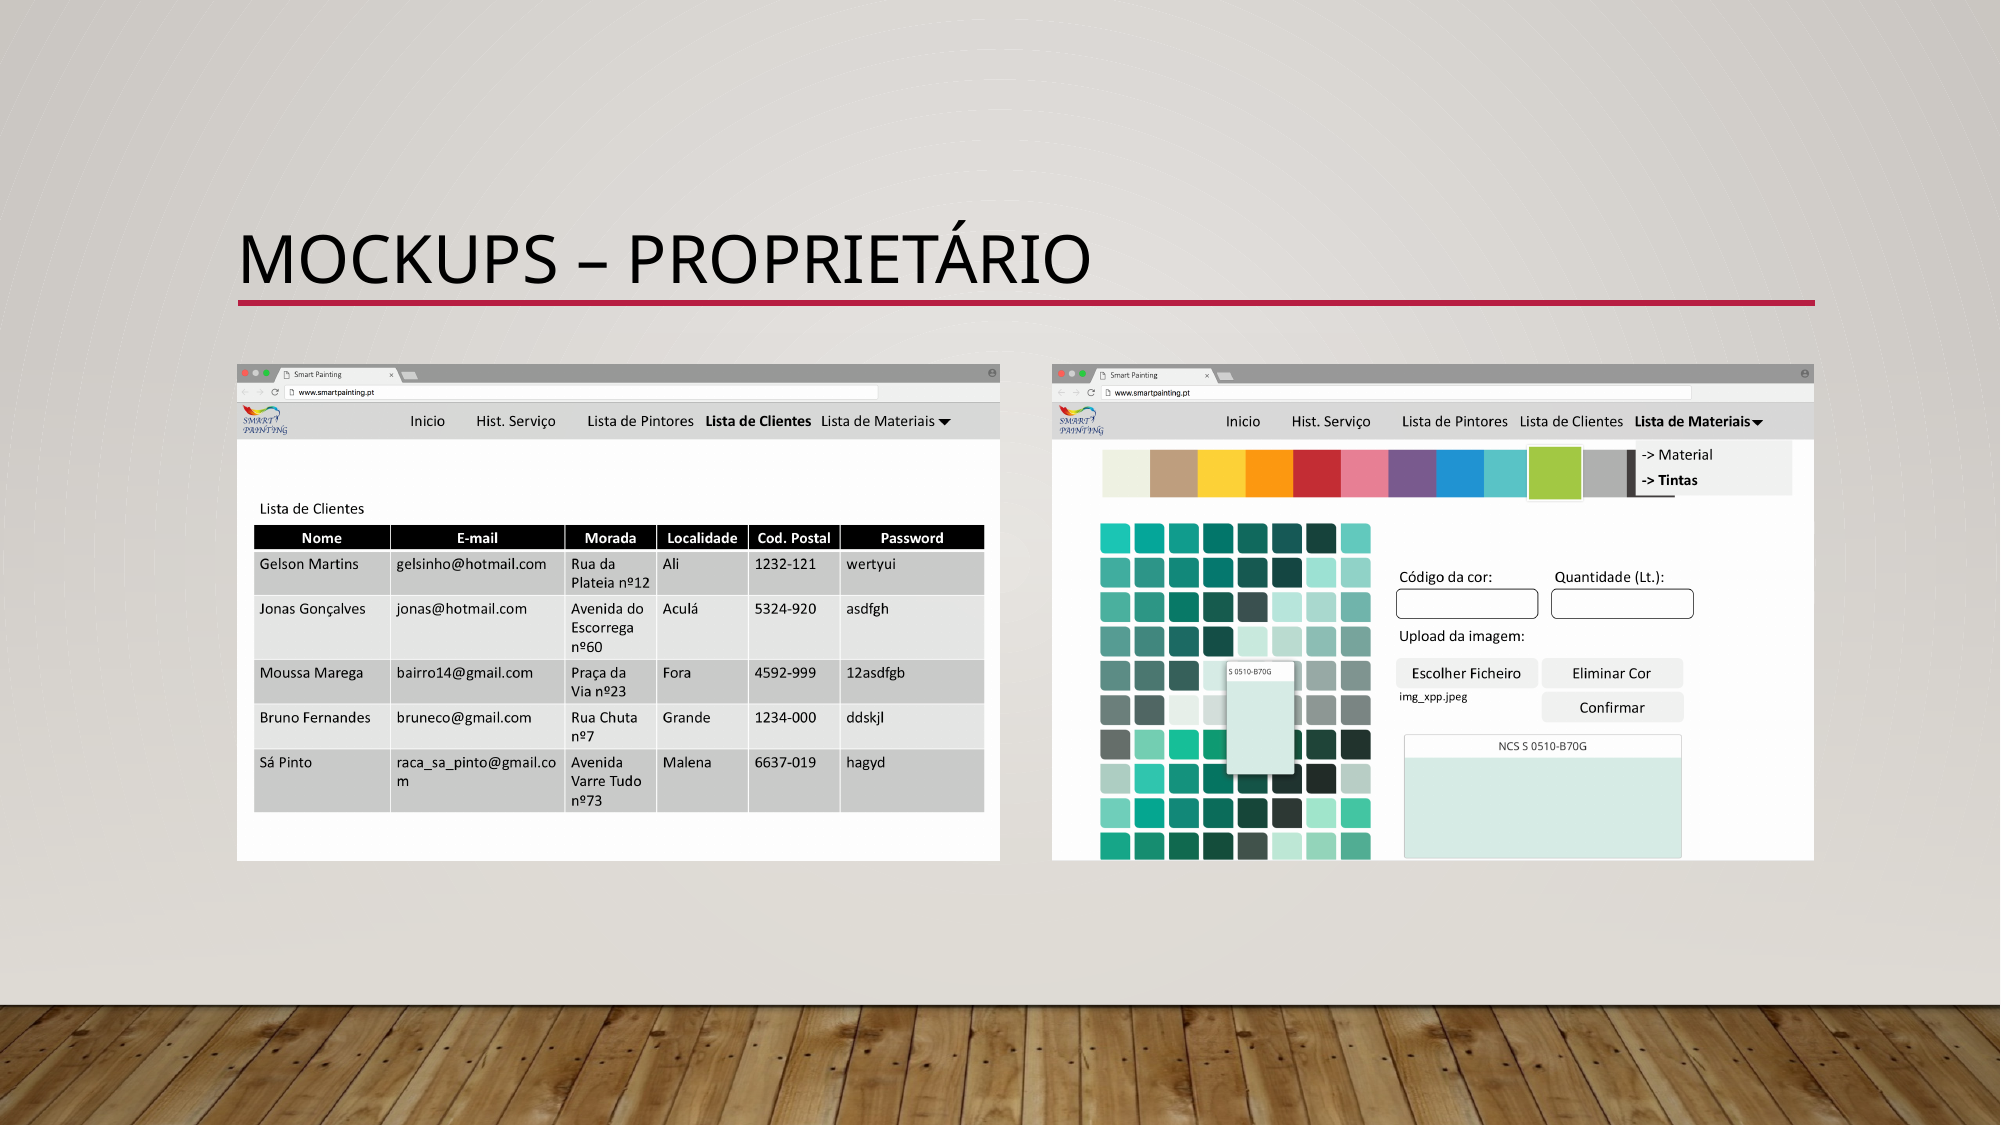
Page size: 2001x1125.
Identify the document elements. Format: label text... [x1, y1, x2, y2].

picture [0, 1005, 2000, 1125]
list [1051, 364, 1815, 861]
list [237, 364, 1000, 861]
title Mockups – Proprietário [222, 218, 1798, 393]
